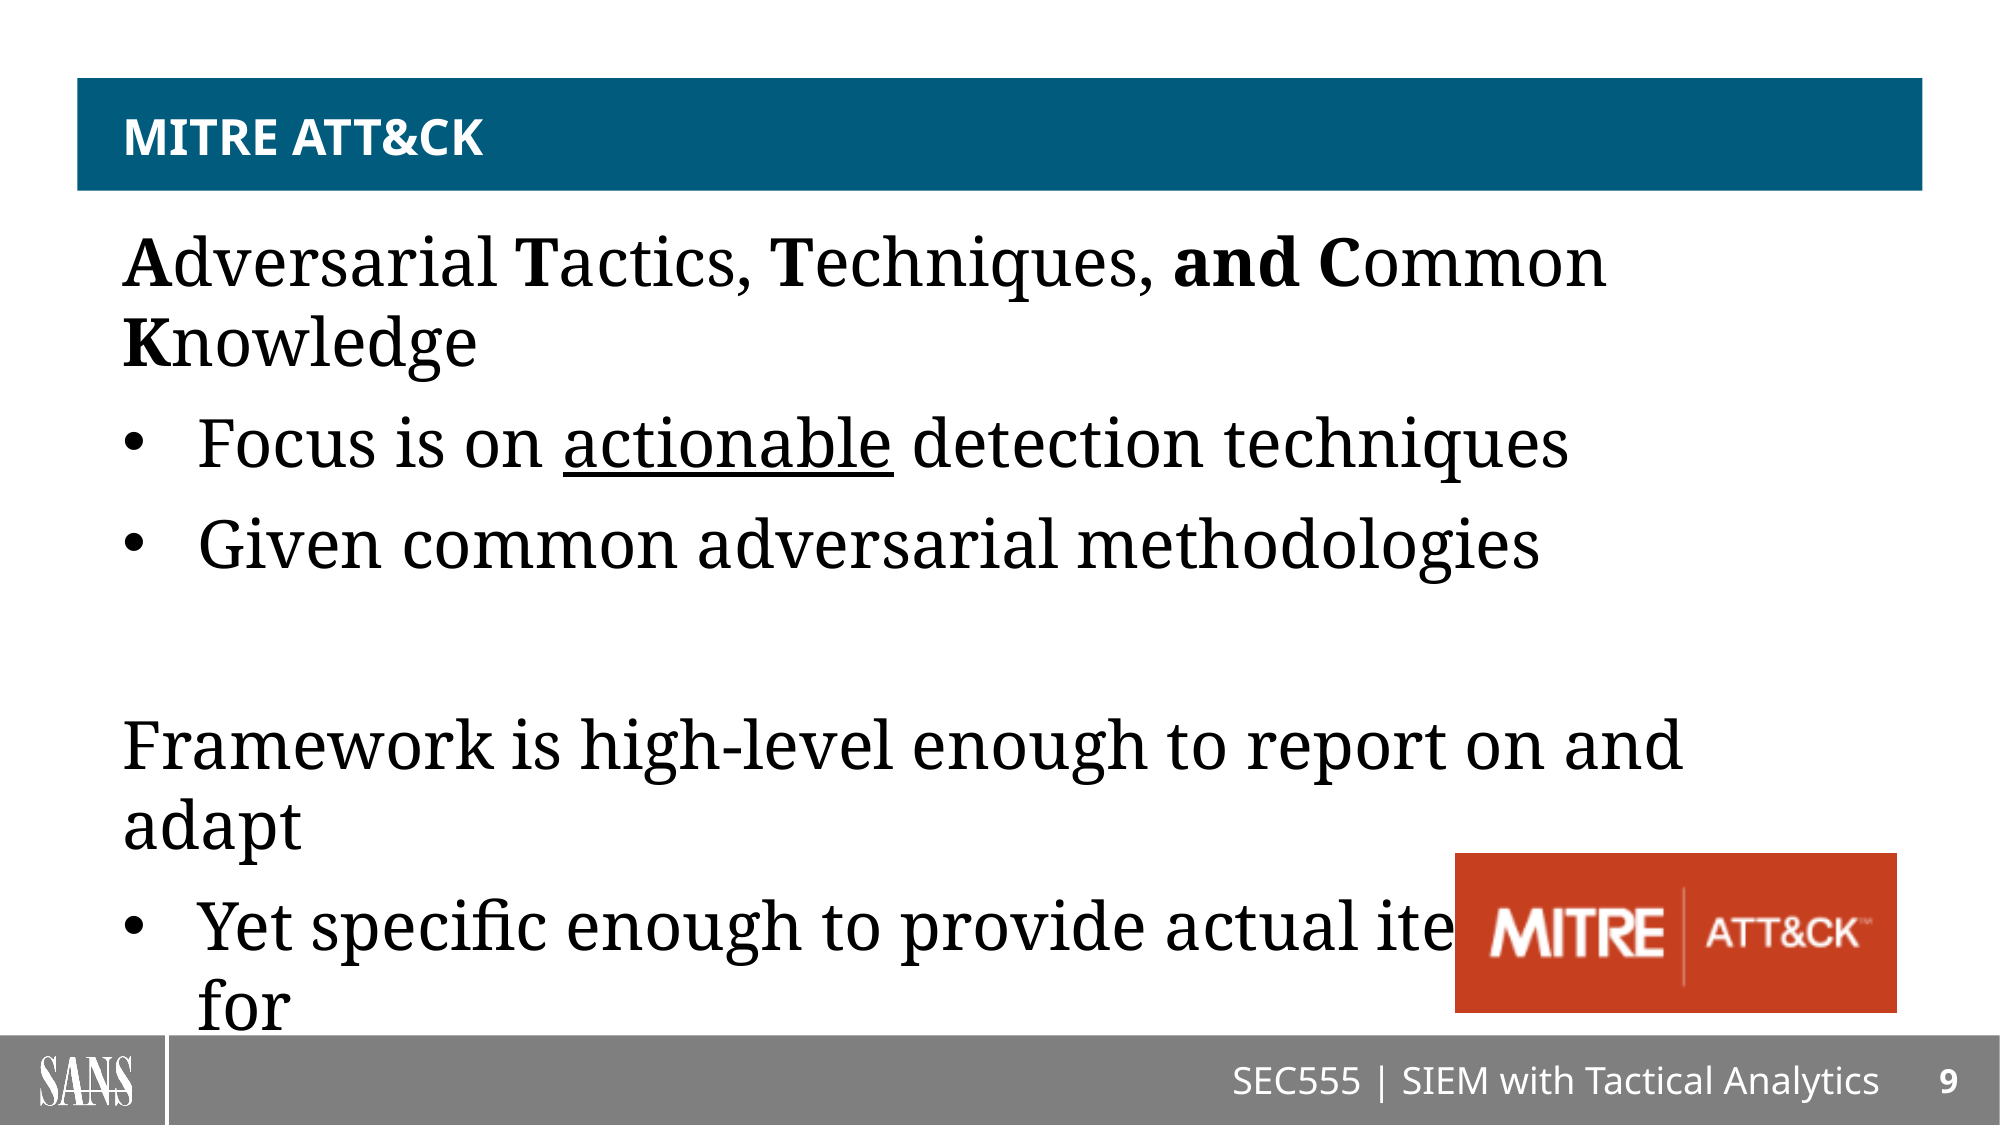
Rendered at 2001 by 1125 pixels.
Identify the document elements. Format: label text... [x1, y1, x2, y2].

list Adversarial Tactics, Techniques, and Common Knowledge Focus is on actionable detection techniques Given common adversarial methodologies Framework is high-level enough to report on and adapt Yet specific enough to provide actual items to look for [107, 212, 1893, 1013]
title MITRE ATT&CK [107, 78, 1893, 191]
picture [1455, 853, 1897, 1013]
